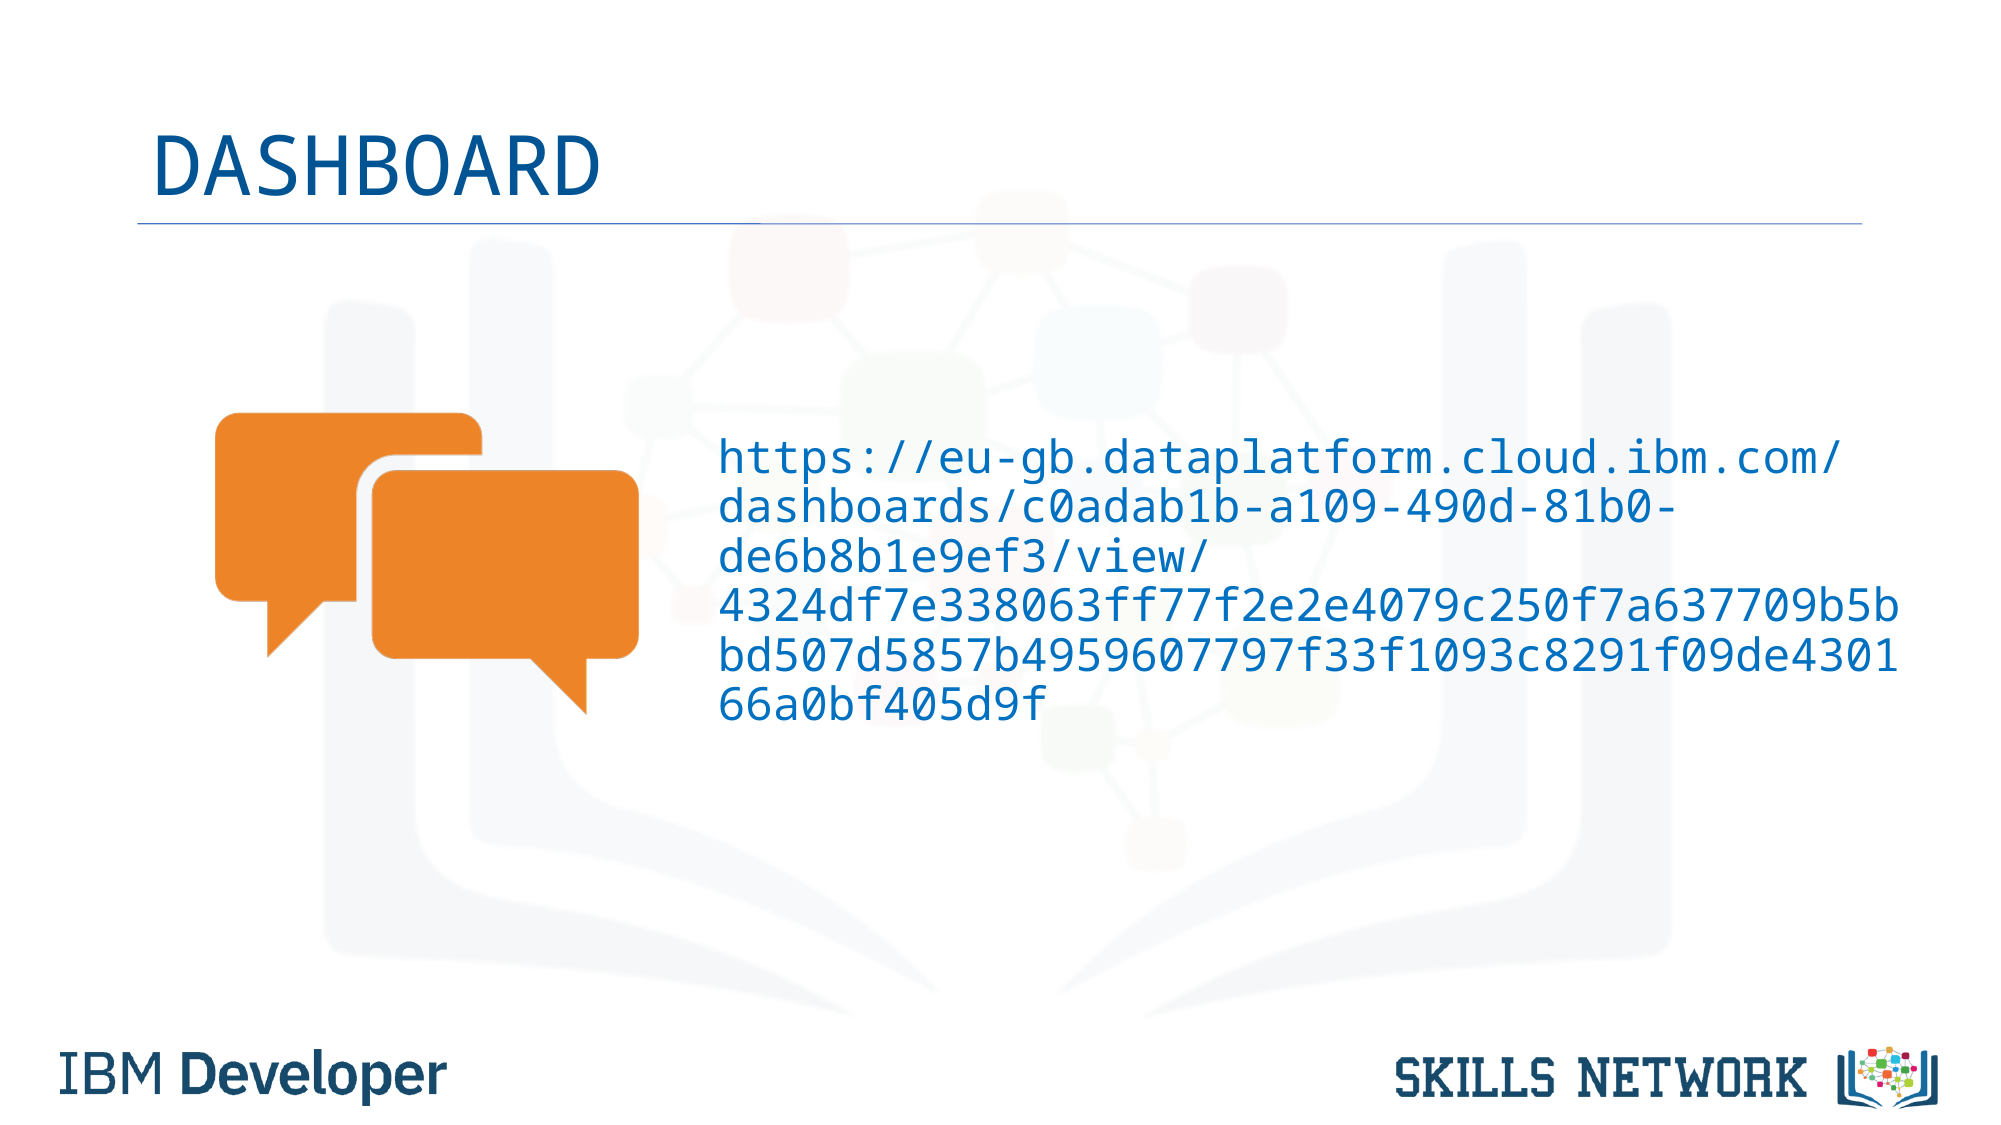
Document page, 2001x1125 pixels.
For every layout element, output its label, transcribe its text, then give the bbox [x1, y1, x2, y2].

picture [1390, 1045, 1945, 1111]
picture [55, 1045, 459, 1108]
title DASHBOARD [137, 59, 1863, 278]
list https://eu-gb.dataplatform.cloud.ibm.com/dashboards/c0adab1b-a109-490d-81b0-de6b8b1e9ef3/view/4324df7e338063ff77f2e2e4079c250f7a637709b5bbd507d5857b4959607797f33f1093c8291f09de430166a0bf405d9f [702, 426, 1943, 750]
picture [176, 311, 678, 813]
